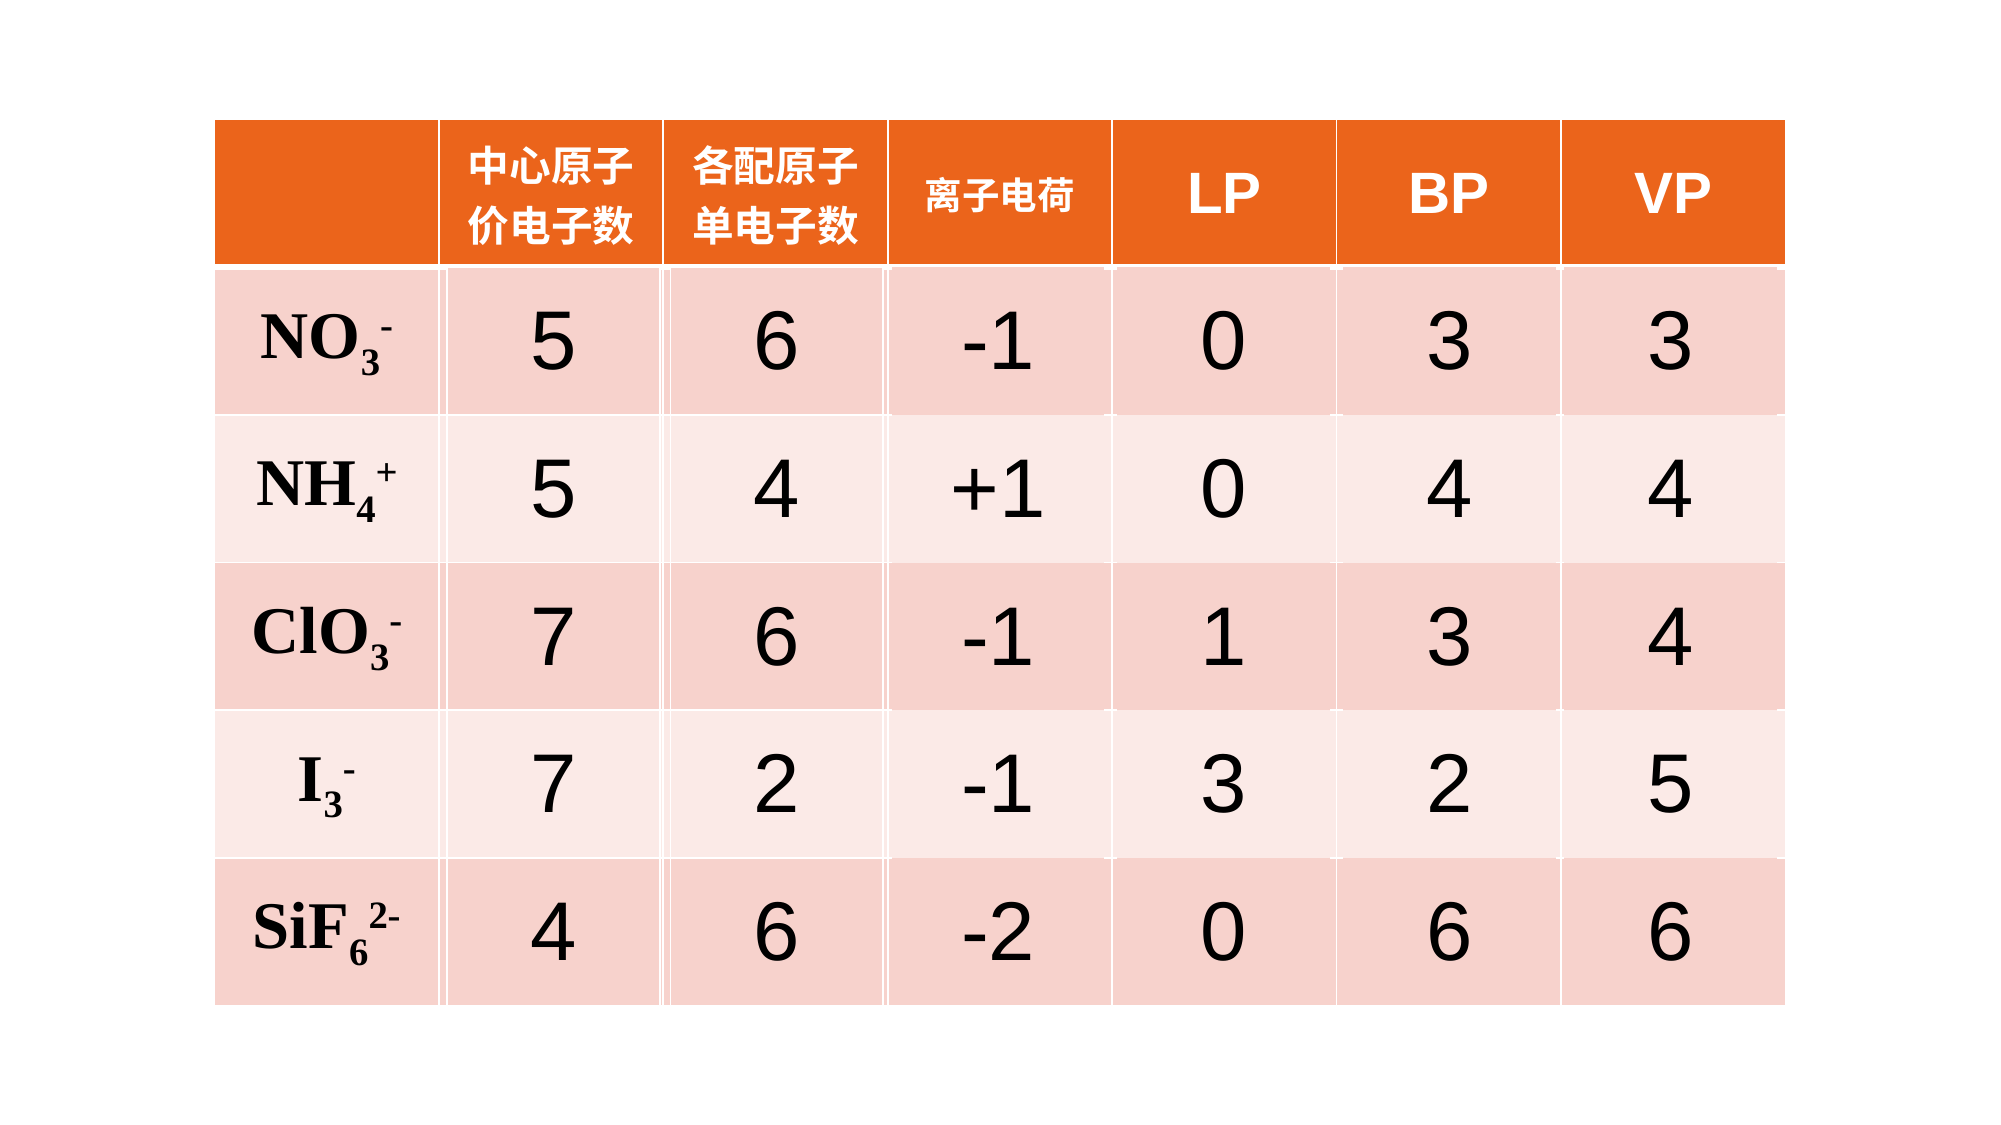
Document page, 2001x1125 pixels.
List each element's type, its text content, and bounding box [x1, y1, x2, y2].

table_cell [1330, 859, 1336, 1005]
table_cell [664, 270, 670, 414]
table_cell NH4+ [215, 416, 438, 562]
table_cell 2 [1343, 710, 1556, 858]
table_cell [1330, 563, 1336, 709]
table_header 各配原子单电子数 [664, 120, 887, 264]
table_header 中心原子价电子数 [440, 120, 662, 264]
table_cell -2 [892, 858, 1104, 1005]
table_header 6 [671, 268, 882, 414]
table_cell +1 [892, 415, 1104, 563]
table_cell [1337, 859, 1343, 1005]
table_cell [1113, 416, 1117, 562]
table_header 离子电荷 [889, 120, 1111, 264]
table_cell [1777, 711, 1785, 857]
table_cell 3 [1343, 563, 1556, 710]
table_header VP [1562, 120, 1785, 264]
table_cell 2 [671, 711, 882, 857]
table_cell 6 [1343, 858, 1556, 1005]
table_cell [1777, 416, 1785, 562]
table_cell [1104, 859, 1111, 1005]
table_cell [664, 859, 670, 1005]
table_cell [440, 416, 446, 562]
table_cell [1337, 711, 1343, 857]
table_cell [1330, 416, 1336, 562]
table_cell [664, 416, 670, 562]
table_cell [1104, 416, 1111, 562]
table_cell [1337, 270, 1343, 414]
table_cell [440, 563, 446, 709]
table_cell 4 [448, 859, 659, 1005]
table_cell ClO3- [215, 563, 438, 709]
table_cell [1104, 563, 1111, 709]
table_cell [1330, 711, 1336, 857]
table_cell 5 [448, 416, 659, 562]
table_cell [1777, 859, 1785, 1005]
table_cell [664, 711, 670, 857]
table_cell [440, 270, 446, 414]
table_cell [1113, 711, 1117, 857]
table_cell NO3- [215, 270, 438, 414]
table_cell [1777, 563, 1785, 709]
table_cell -1 [892, 563, 1104, 710]
table_cell [1330, 270, 1336, 414]
table_cell -1 [892, 710, 1104, 858]
table_cell 6 [671, 859, 882, 1005]
table_cell [1556, 711, 1560, 857]
table_cell 6 [1564, 858, 1777, 1005]
table_cell 4 [671, 416, 882, 562]
table_cell 7 [448, 711, 659, 857]
table_cell [1113, 859, 1117, 1005]
table_header 3 [1343, 267, 1556, 415]
table_cell [1104, 270, 1111, 414]
table_header 0 [1117, 267, 1330, 415]
table_cell [440, 711, 446, 857]
table_cell [1556, 270, 1560, 414]
table_cell 6 [671, 563, 882, 709]
table_cell [1113, 270, 1117, 414]
table_cell 4 [1564, 563, 1777, 710]
table_header LP [1113, 120, 1336, 264]
table_cell SiF62- [215, 859, 438, 1005]
table_cell 0 [1117, 415, 1330, 563]
table_cell 1 [1117, 563, 1330, 710]
table_cell [1337, 563, 1343, 709]
table_cell [1556, 416, 1560, 562]
table_cell 4 [1564, 415, 1777, 563]
table_cell [1777, 270, 1785, 414]
table_header 5 [448, 268, 659, 414]
table_cell [1556, 563, 1560, 709]
table_header [215, 120, 438, 264]
table_cell 4 [1343, 415, 1556, 563]
table_cell [1113, 563, 1117, 709]
table_cell 5 [1564, 710, 1777, 858]
table_cell [440, 859, 446, 1005]
table_cell [1104, 711, 1111, 857]
table_cell 3 [1117, 710, 1330, 858]
table_cell [1556, 859, 1560, 1005]
table_cell [664, 563, 670, 709]
table_cell 0 [1117, 858, 1330, 1005]
table_cell I3- [215, 711, 438, 857]
table_cell [1337, 416, 1343, 562]
table_cell 7 [448, 563, 659, 709]
table_header BP [1337, 120, 1560, 264]
table_header -1 [892, 267, 1104, 415]
table_header 3 [1564, 267, 1777, 415]
